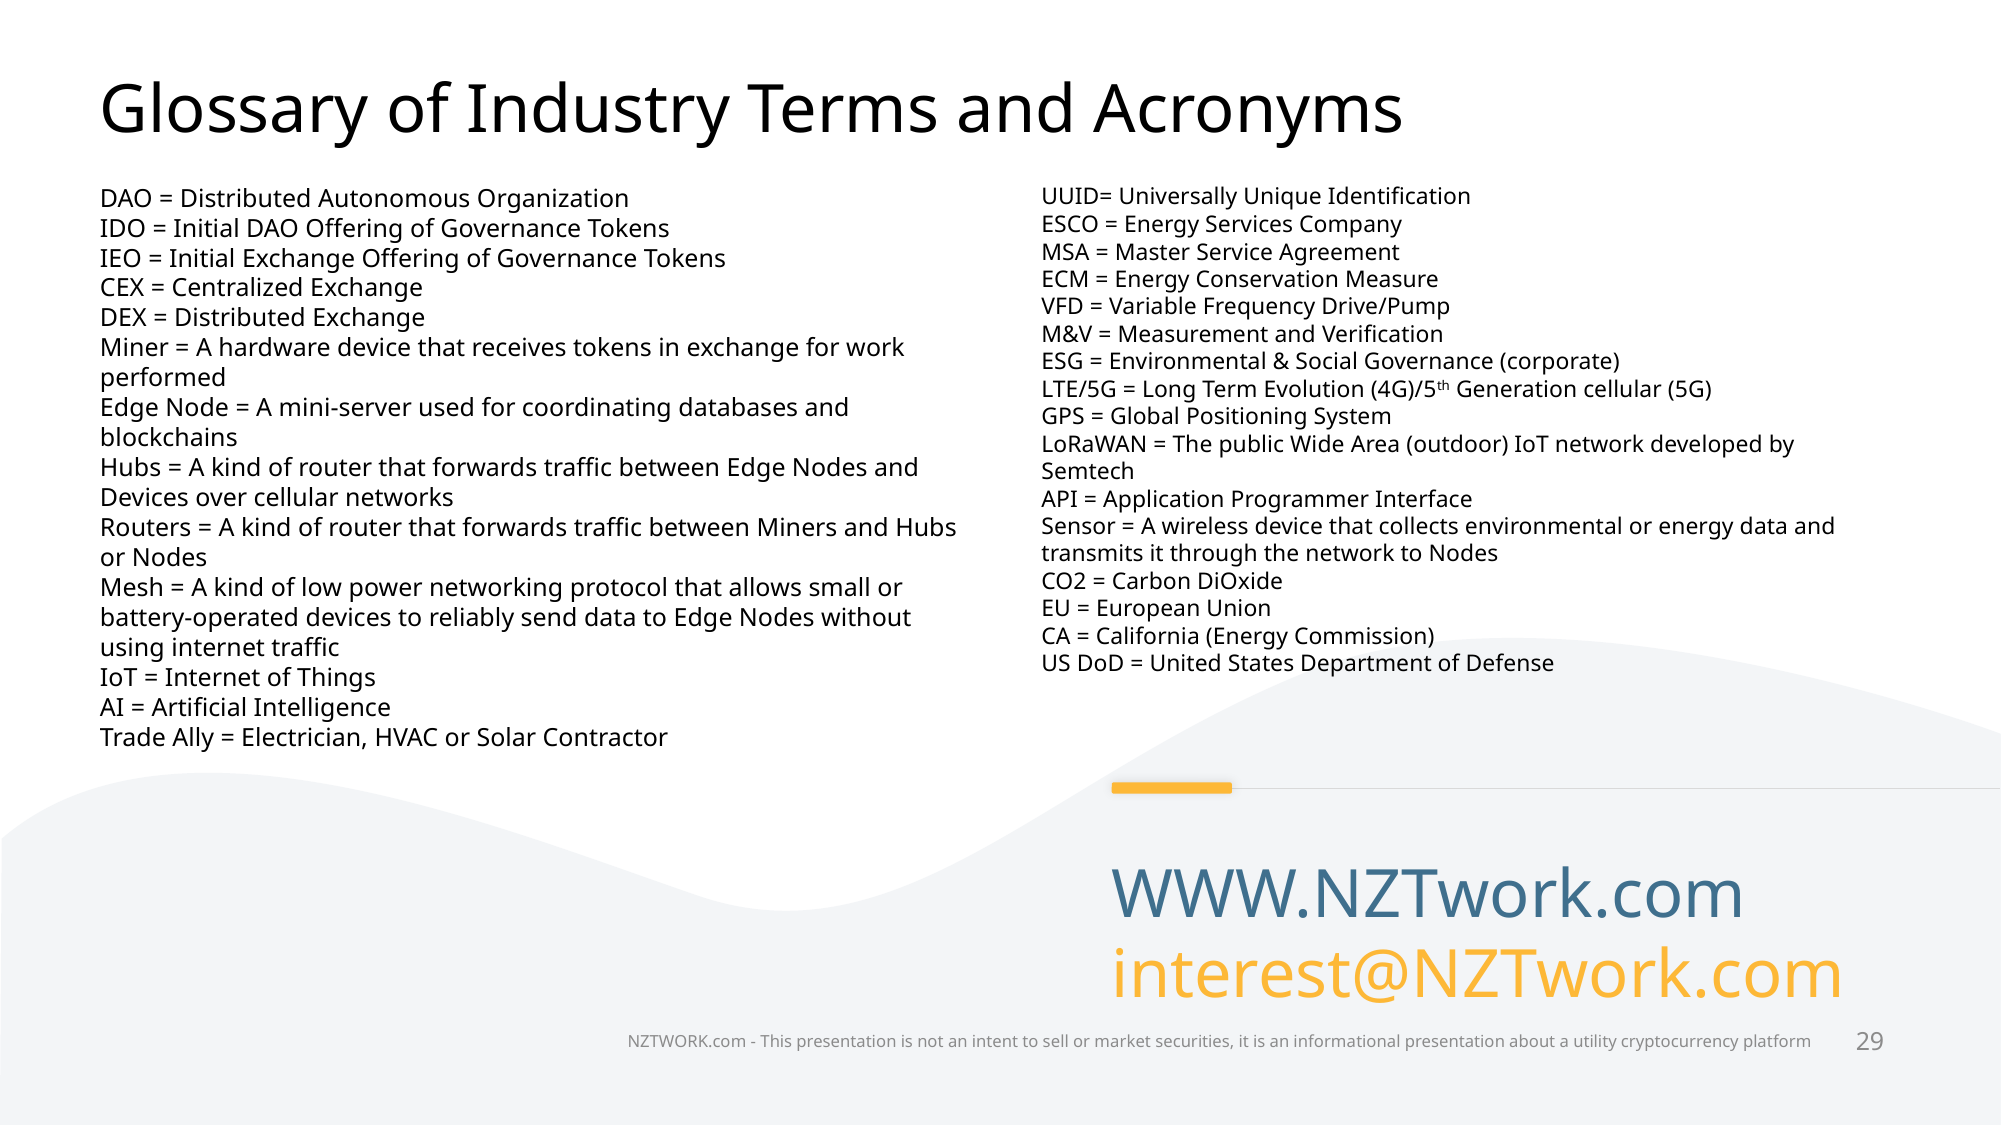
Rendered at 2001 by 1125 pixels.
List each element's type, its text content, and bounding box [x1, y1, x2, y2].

title Glossary of Industry Terms and Acronyms [99, 75, 1900, 175]
text_box UUID= Universally Unique Identification ESCO = Energy Services Company MSA = Master Service Agreement ECM = Energy Conservation Measure VFD = Variable Frequency Drive/Pump M&V = Measurement and Verification ESG = Environmental & Social Governance (corporate) LTE/5G = Long Term Evolution (4G)/5th Generation cellular (5G) GPS = Global Positioning System LoRaWAN = The public Wide Area (outdoor) IoT network developed by Semtech API = Application Programmer Interface Sensor = A wireless device that collects environmental or energy data and transmits it through the network to Nodes CO2 = Carbon DiOxide EU = European Union CA = California (Energy Commission) US DoD = United States Department of Defense [1026, 174, 1900, 684]
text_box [1111, 782, 2000, 1013]
text_box DAO = Distributed Autonomous Organization IDO = Initial DAO Offering of Governance Tokens IEO = Initial Exchange Offering of Governance Tokens CEX = Centralized Exchange DEX = Distributed Exchange Miner = A hardware device that receives tokens in exchange for work performed Edge Node = A mini-server used for coordinating databases and blockchains Hubs = A kind of router that forwards traffic between Edge Nodes and Devices over cellular networks Routers = A kind of router that forwards traffic between Miners and Hubs or Nodes Mesh = A kind of low power networking protocol that allows small or battery-operated devices to reliably send data to Edge Nodes without using internet traffic IoT = Internet of Things AI = Artificial Intelligence Trade Ally = Electrician, HVAC or Solar Contractor [99, 174, 974, 759]
slide_number 29 [1840, 1013, 1900, 1073]
footer NZTWORK.com - This presentation is not an intent to sell or market securities, it is an informational presentation about a utility cryptocurrency platform [552, 1012, 1814, 1073]
